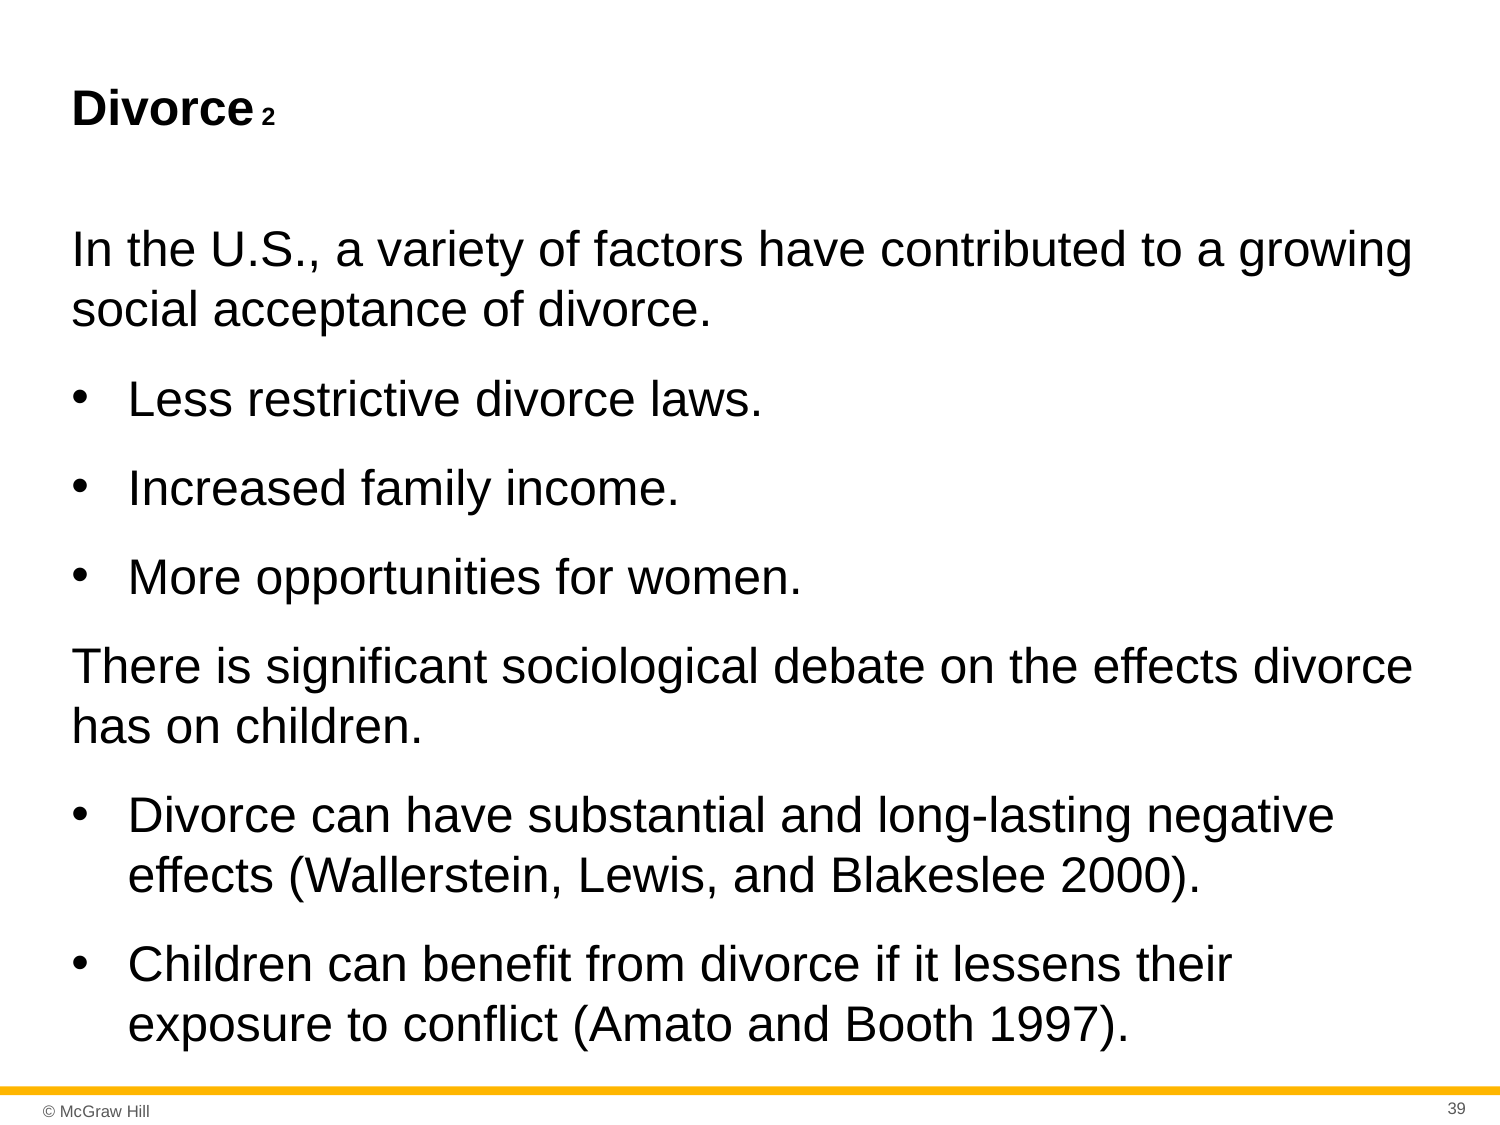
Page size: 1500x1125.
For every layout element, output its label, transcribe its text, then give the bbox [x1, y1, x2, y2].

list In the U.S., a variety of factors have contributed to a growing social acceptance of divorce. Less restrictive divorce laws. Increased family income. More opportunities for women. There is significant sociological debate on the effects divorce has on children. Divorce can have substantial and long-lasting negative effects (Wallerstein, Lewis, and Blakeslee 2000). Children can benefit from divorce if it lessens their exposure to conflict (Amato and Booth 1997). [56, 209, 1444, 1057]
title Divorce 2 [56, 50, 1444, 162]
